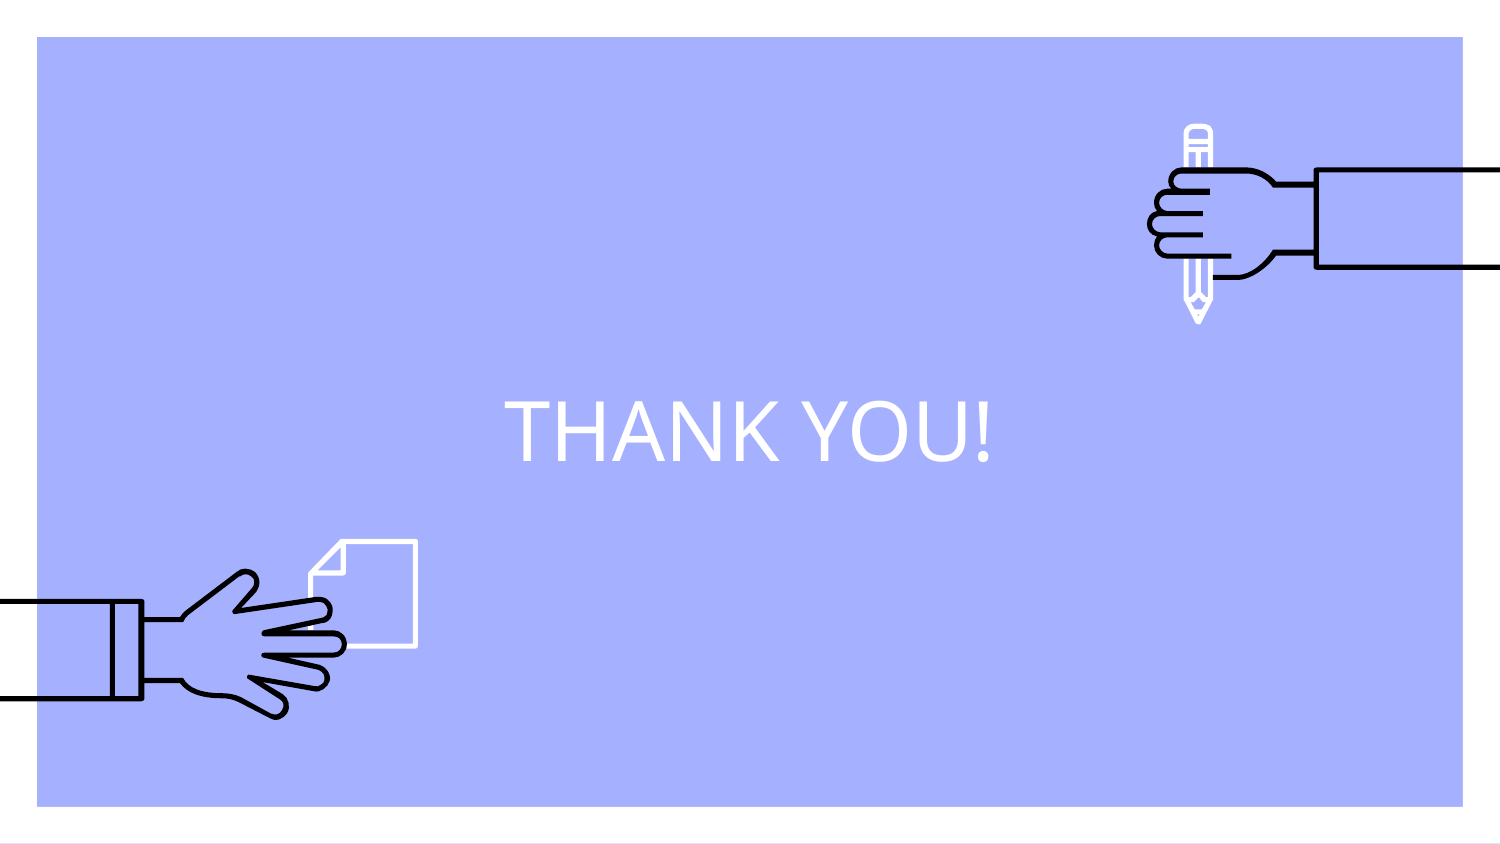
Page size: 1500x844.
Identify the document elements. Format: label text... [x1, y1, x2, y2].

title THANK YOU! [430, 302, 1070, 493]
